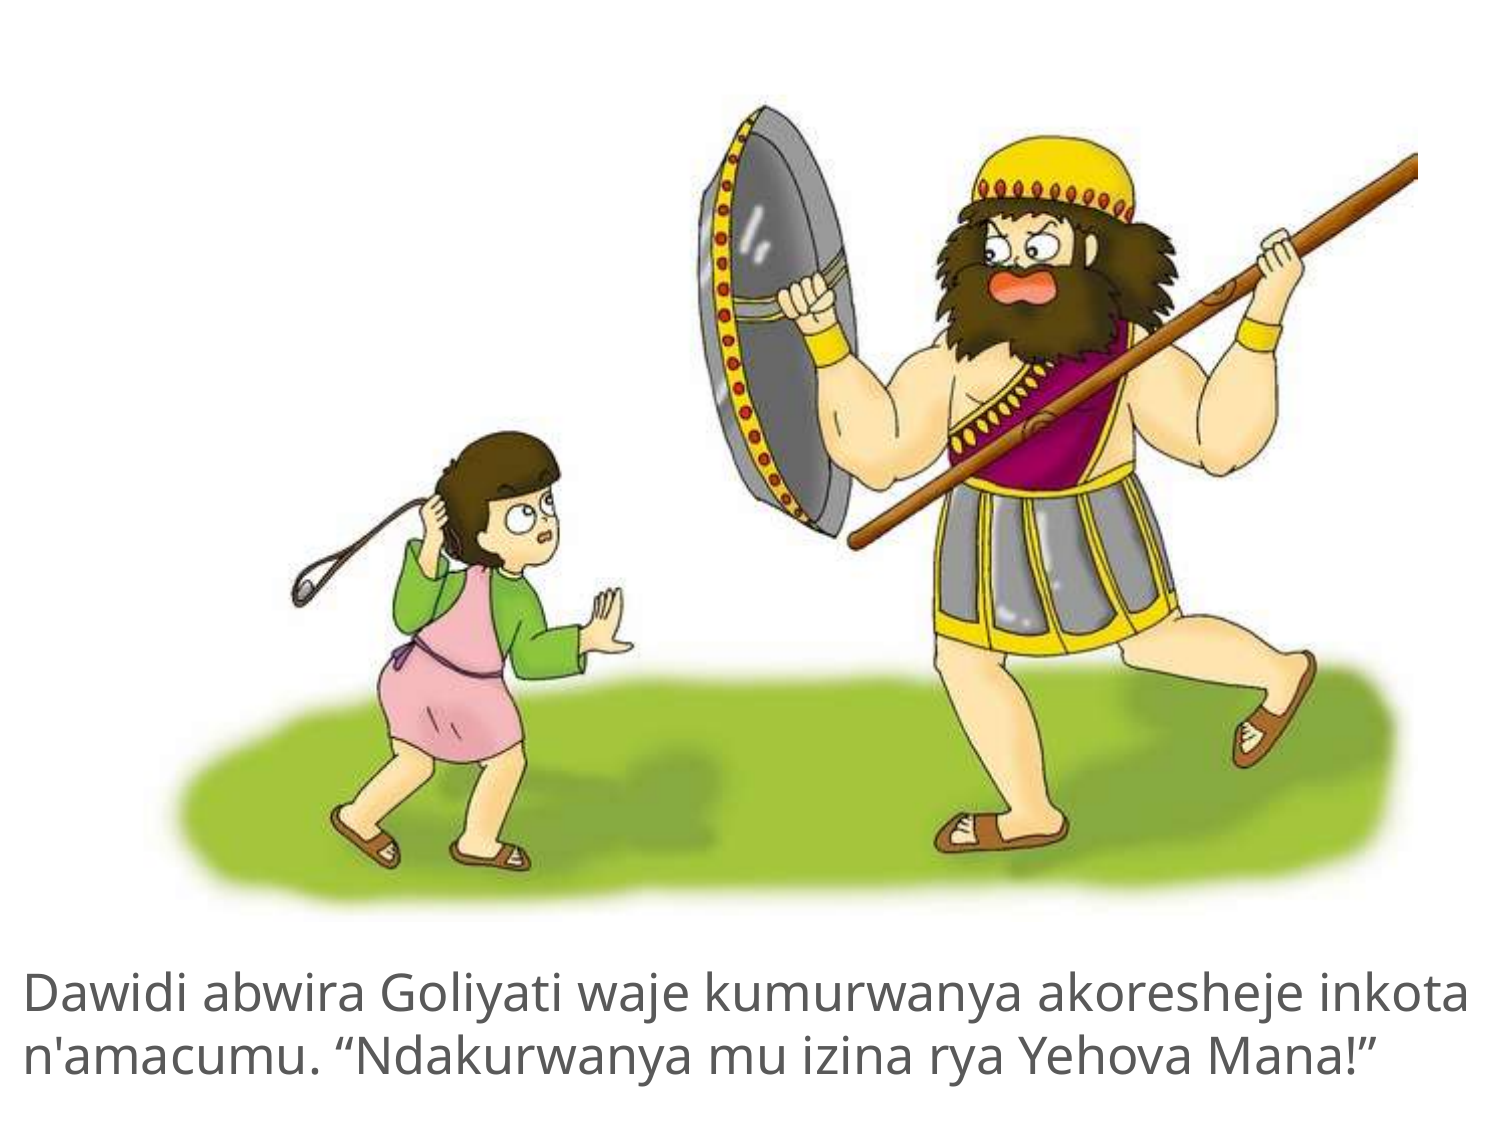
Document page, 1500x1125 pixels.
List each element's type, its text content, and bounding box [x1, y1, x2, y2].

text_box Dawidi abwira Goliyati waje kumurwanya akoresheje inkota n'amacumu. “Ndakurwanya mu izina rya Yehova Mana!” [7, 952, 1493, 1092]
picture [111, 30, 1418, 922]
